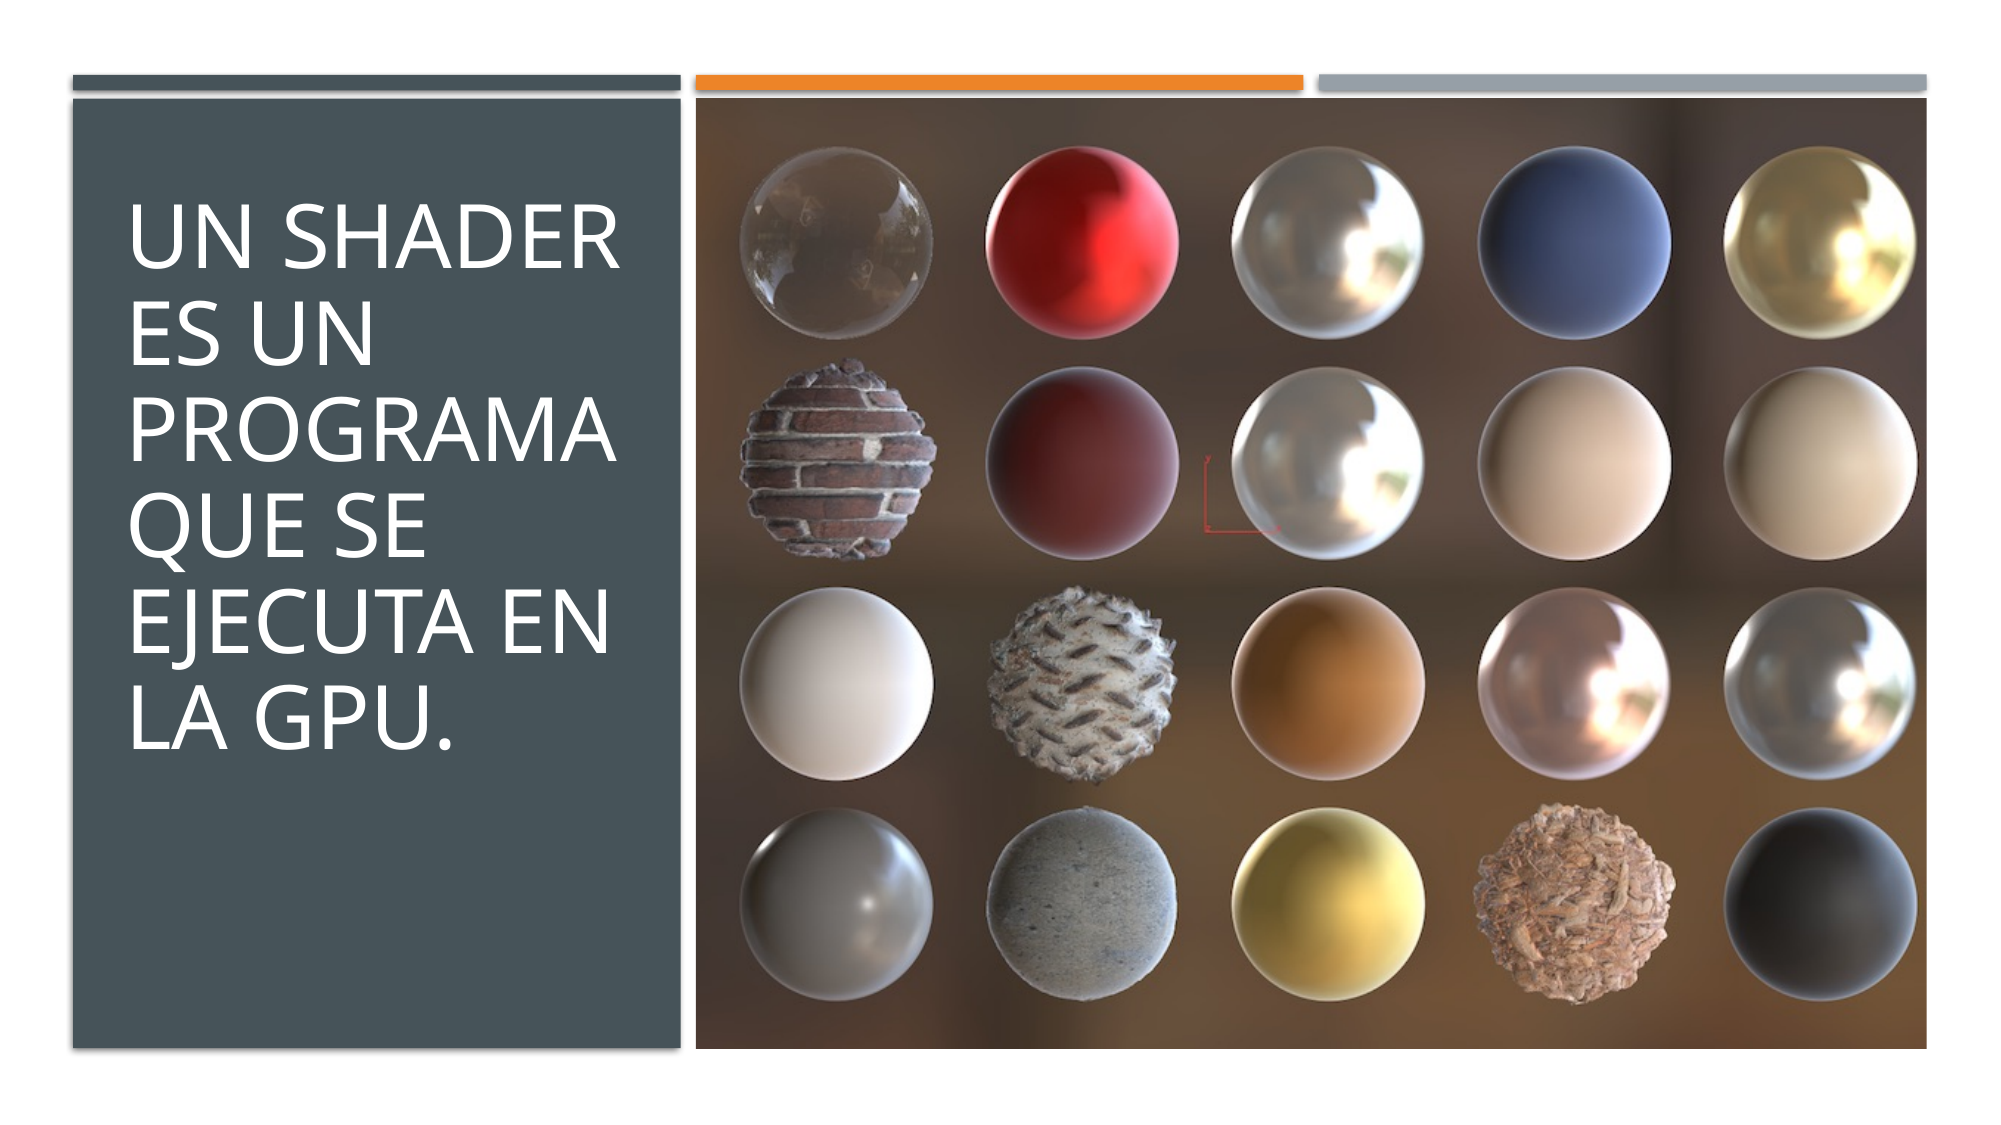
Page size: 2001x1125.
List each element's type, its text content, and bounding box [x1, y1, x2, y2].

title Un shader es un programa que se ejecuta en la GPU. [110, 154, 645, 883]
text_box [695, 74, 1304, 91]
text_box [72, 100, 682, 1049]
text_box [72, 74, 682, 92]
text_box [0, 0, 2000, 1125]
text_box [1318, 73, 1928, 92]
picture [695, 98, 1928, 1049]
